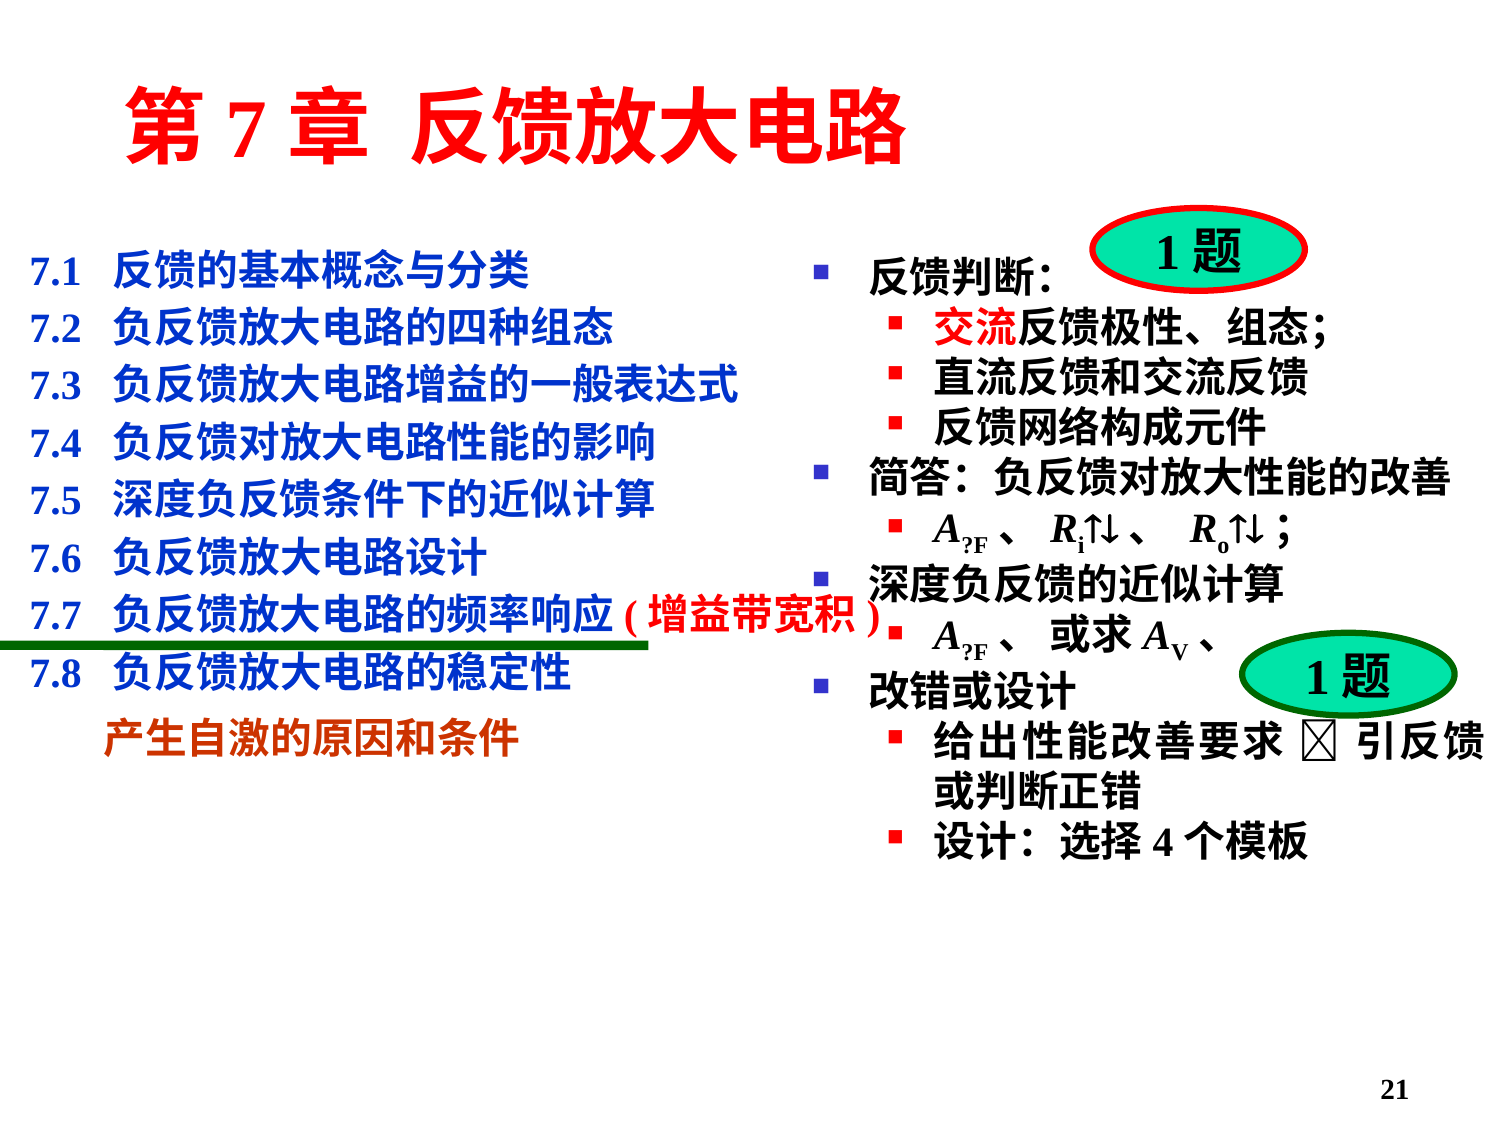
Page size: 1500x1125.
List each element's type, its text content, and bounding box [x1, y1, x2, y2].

text_box 7.1 反馈的基本概念与分类 [29, 243, 786, 294]
slide_number 21 [1112, 1037, 1426, 1113]
text_box 7.8 负反馈放大电路的稳定性 [29, 645, 797, 696]
title 第7章 反馈放大电路 [107, 43, 1386, 182]
text_box 7.7 负反馈放大电路的频率响应(增益带宽积) [29, 587, 797, 638]
text_box 反馈判断： 交流反馈极性、组态； 直流反馈和交流反馈 反馈网络构成元件 简答：负反馈对放大性能的改善 A?F、Ri、 Ro； 深度负反馈的近似计算 A?F、 或求AV、 改错或设计 给出性能改善要求  引反馈或判断正错 设计：选择4个模板 [797, 243, 1500, 941]
text_box 产生自激的原因和条件 [88, 704, 750, 769]
text_box 7.6 负反馈放大电路设计 [29, 530, 797, 581]
text_box 7.4 负反馈对放大电路性能的影响 [29, 415, 797, 466]
text_box 7.3 负反馈放大电路增益的一般表达式 [29, 358, 797, 409]
text_box 7.2 负反馈放大电路的四种组态 [29, 300, 786, 351]
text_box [1092, 207, 1306, 291]
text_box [1241, 632, 1455, 716]
text_box 7.5 深度负反馈条件下的近似计算 [29, 472, 797, 523]
